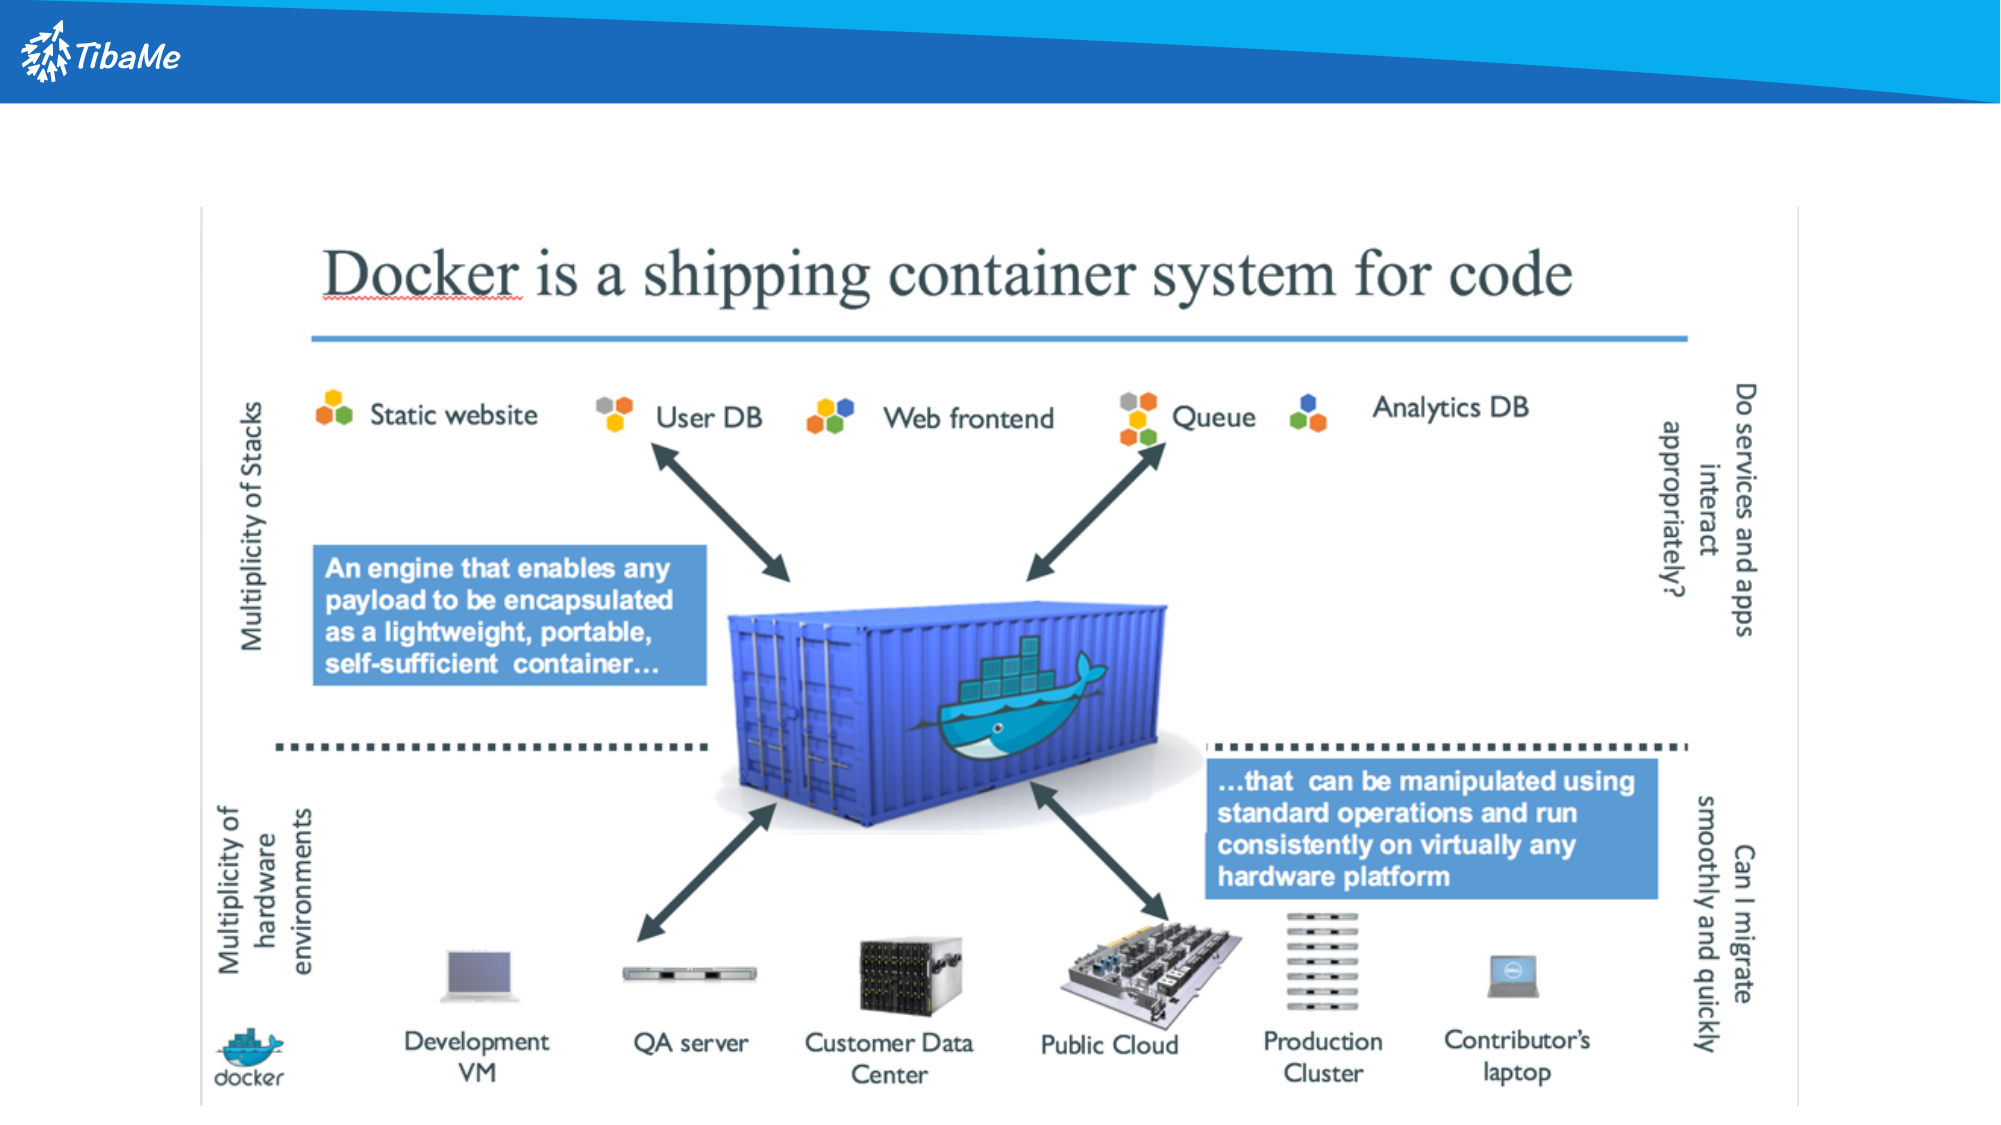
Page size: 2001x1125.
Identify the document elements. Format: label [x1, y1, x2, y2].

picture [0, 0, 2001, 1125]
list [200, 207, 1800, 1106]
